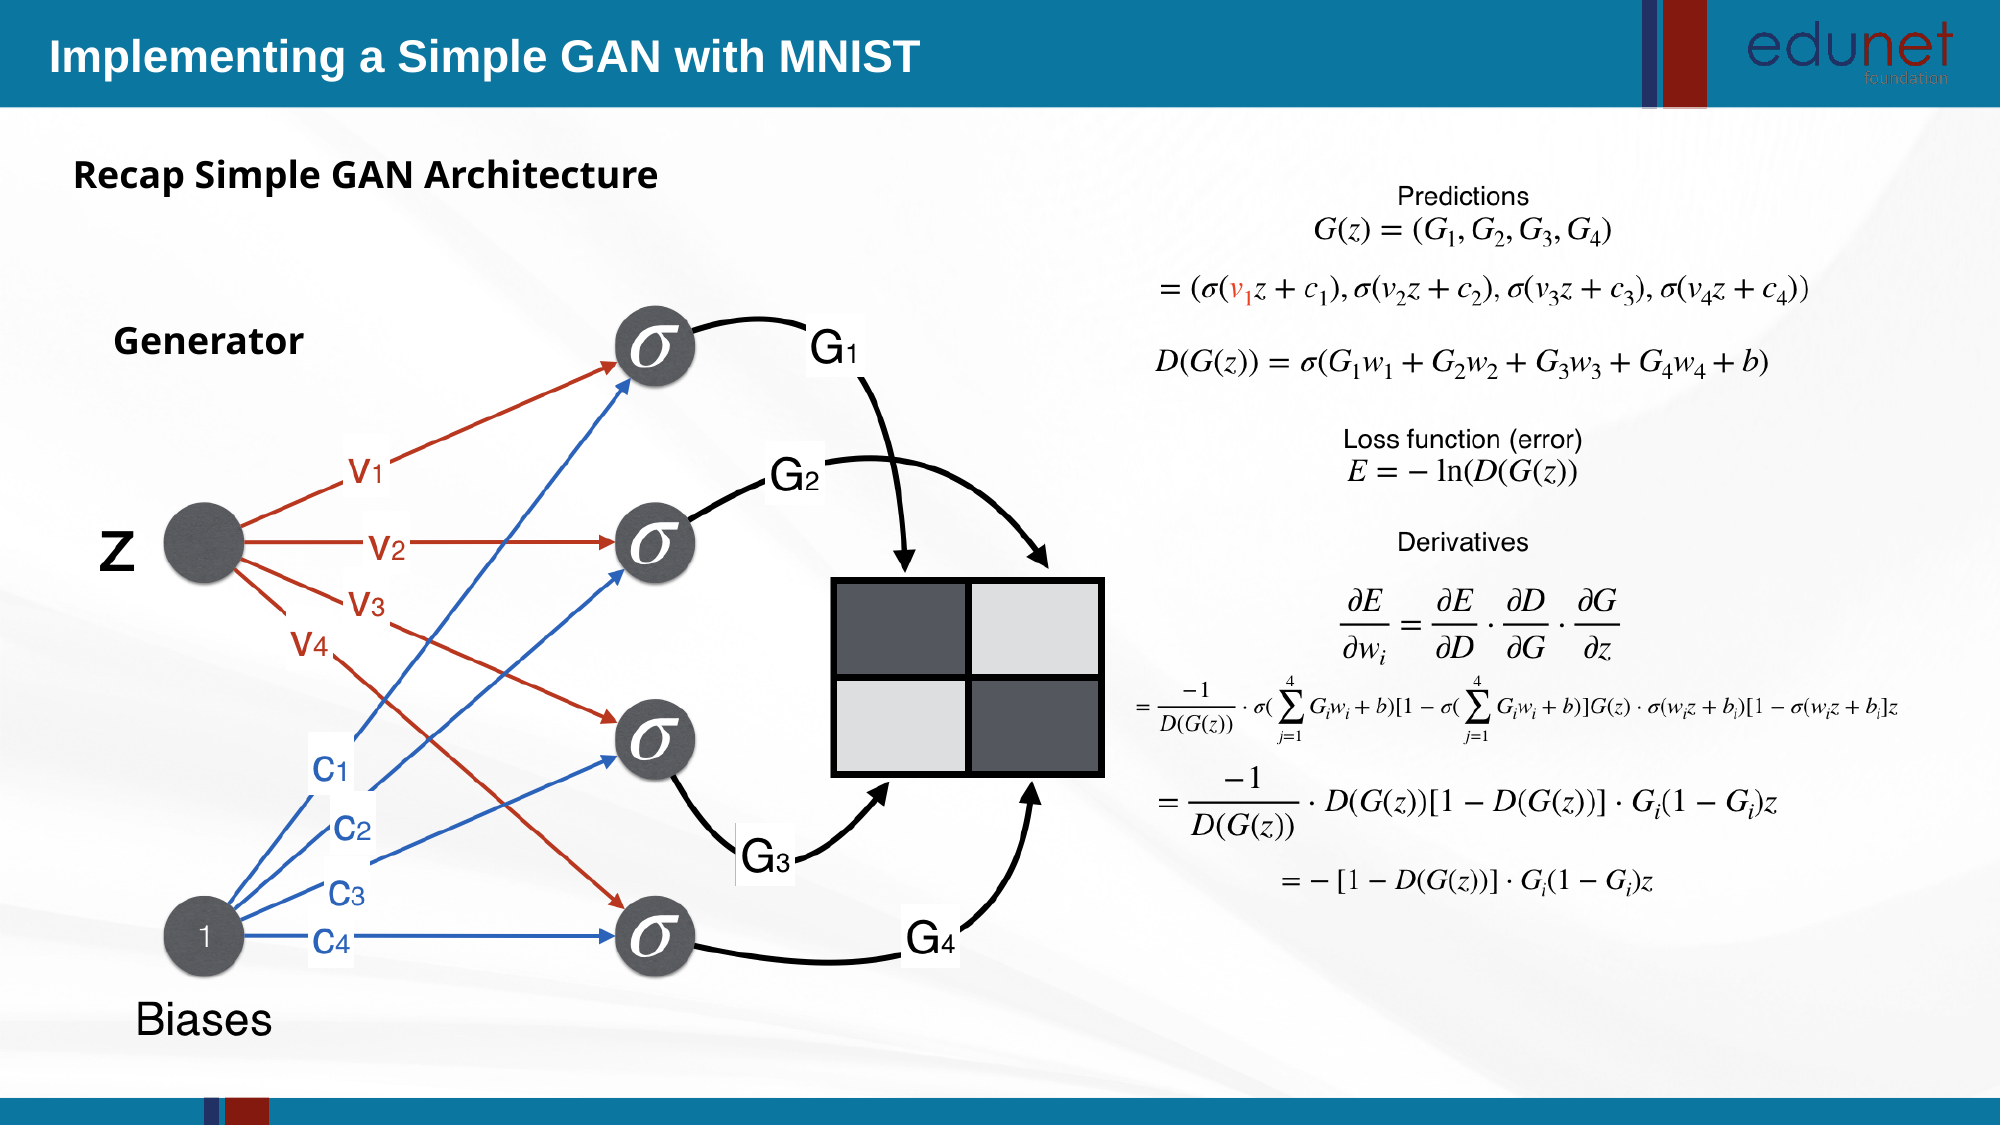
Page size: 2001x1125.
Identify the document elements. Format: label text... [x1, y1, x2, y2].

text_box Recap Simple GAN Architecture [57, 143, 1058, 204]
text_box Implementing a Simple GAN with MNIST [34, 18, 1966, 84]
picture [91, 173, 1903, 1051]
